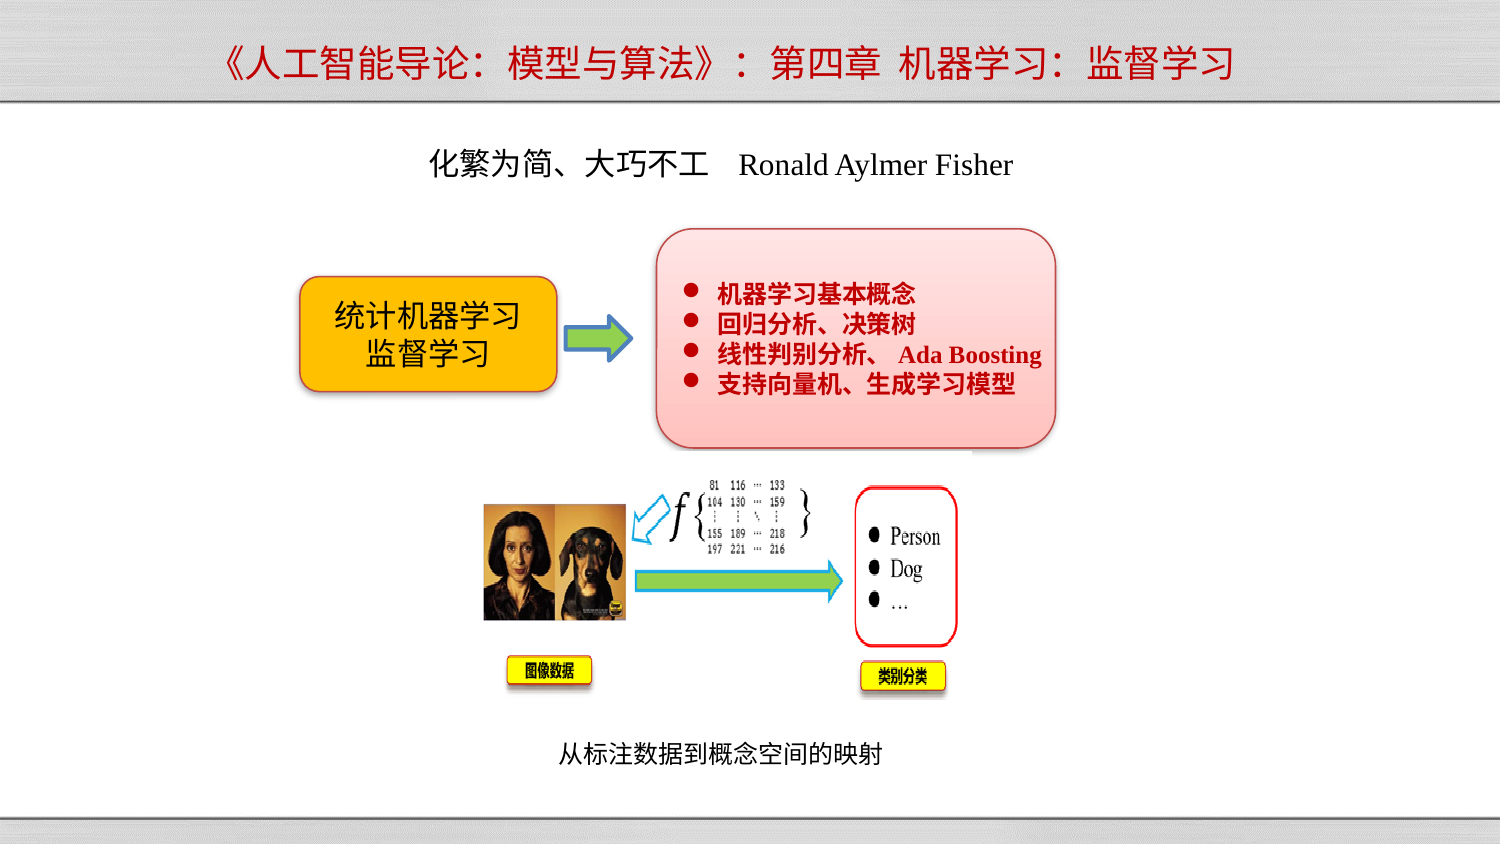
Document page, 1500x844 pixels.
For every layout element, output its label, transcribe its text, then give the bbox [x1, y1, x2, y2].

title 《人工智能导论：模型与算法》：第四章 机器学习：监督学习 [169, 17, 1274, 99]
text_box 从标注数据到概念空间的映射 [439, 716, 1003, 776]
picture [0, 0, 1500, 844]
text_box 机器学习基本概念 回归分析、决策树 线性判别分析、Ada Boosting 支持向量机、生成学习模型 [656, 228, 1056, 448]
text_box 化繁为简、大巧不工 Ronald Aylmer Fisher [338, 137, 1104, 190]
text_box [563, 314, 634, 363]
text_box 统计机器学习 监督学习 [299, 275, 558, 393]
